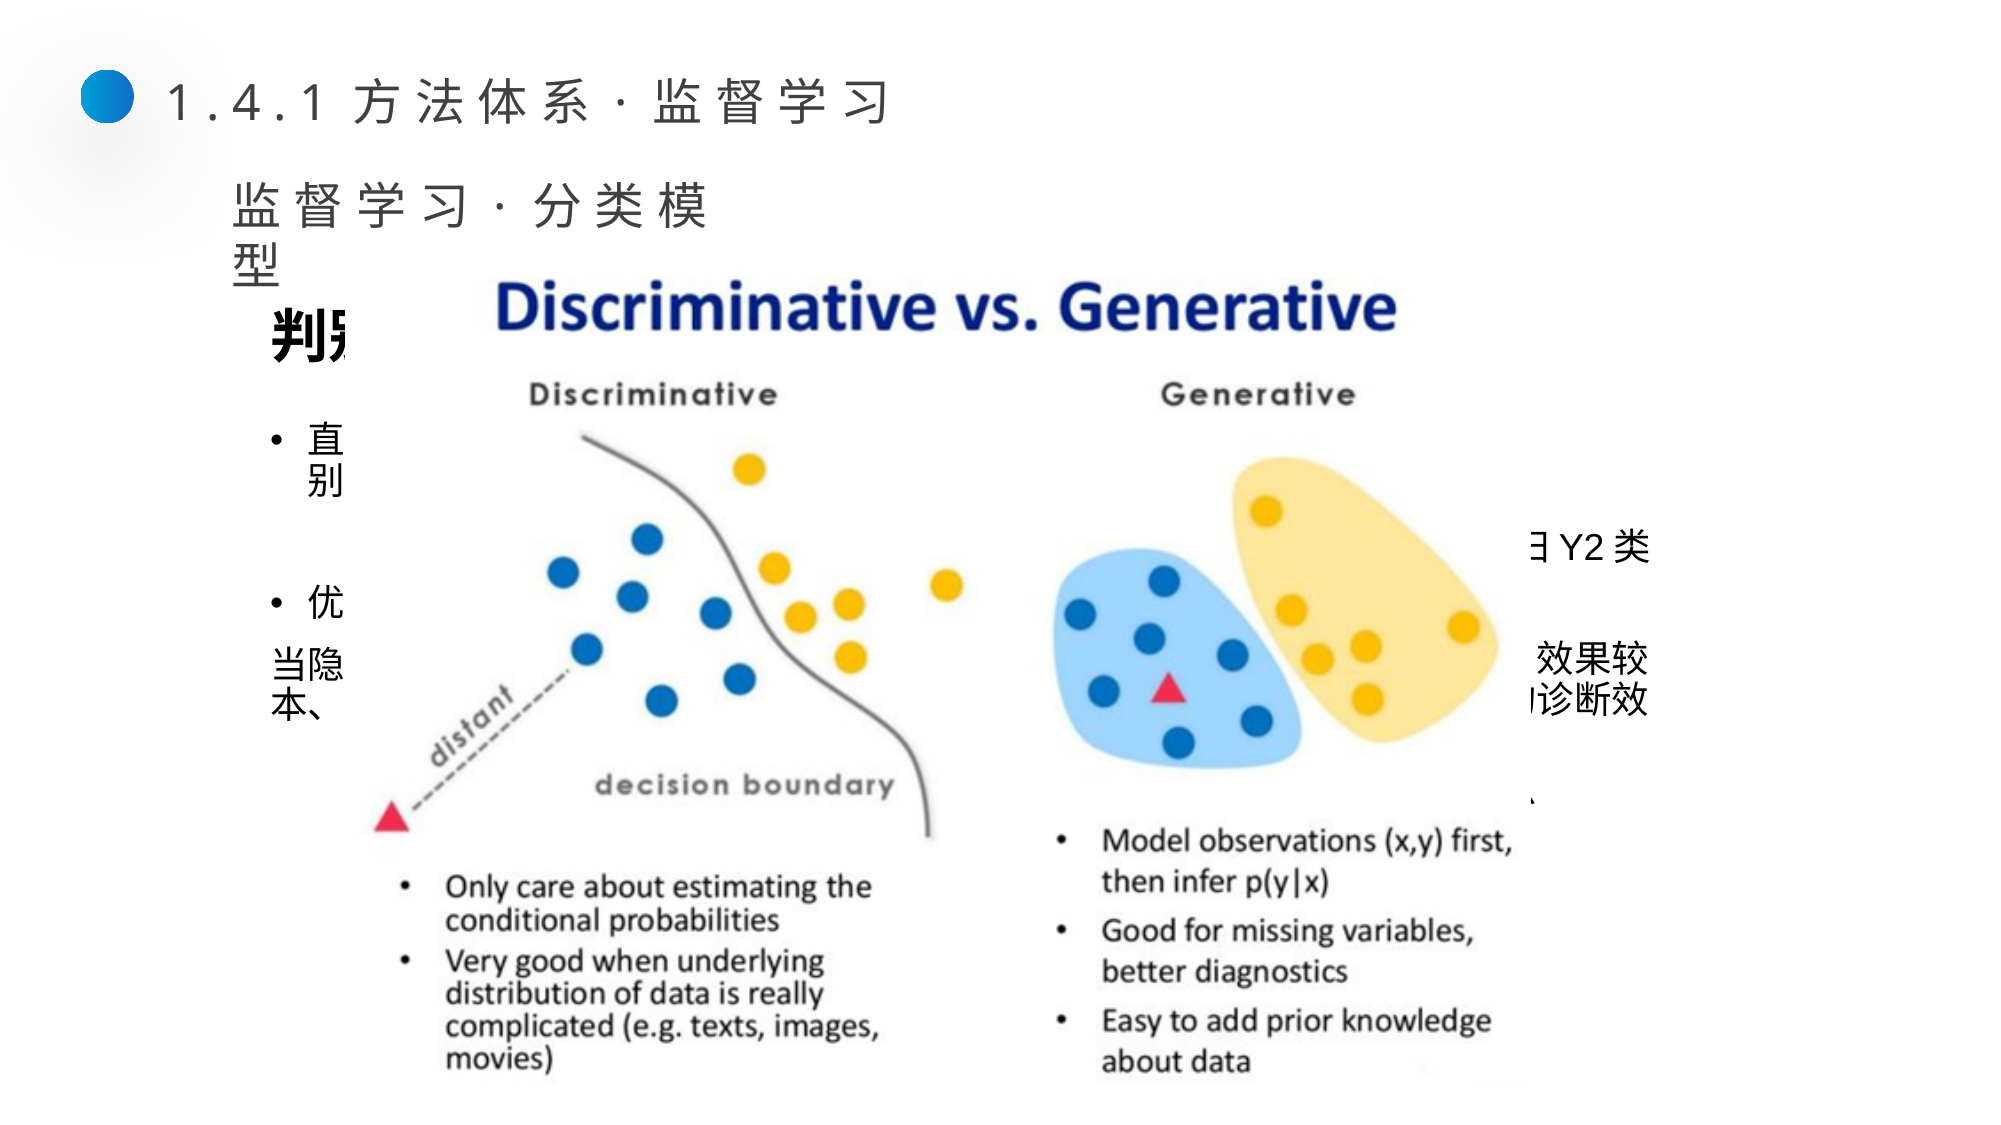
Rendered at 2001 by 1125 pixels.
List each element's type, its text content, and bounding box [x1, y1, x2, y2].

text_box 间接判别：联合概率 e.g. X为数据，Yi为类别 若P(X,Y1)>P(X,Y2),则判归Y2类 优势 存在变量缺失时，效果较好，且具有较好的诊断效果 便于添加先验信息 [1531, 398, 1675, 1088]
text_box 直接判别：非概率模型；概率判别模型（条件概率） 优势： 当隐含数据分布高度复杂（如：文本、图像、视频），效果优良 [254, 413, 855, 1104]
text_box 1.4.1方法体系·监督学习 [150, 62, 1271, 138]
picture [345, 253, 1531, 1088]
text_box 监督学习·分类模型 [216, 167, 735, 242]
text_box [79, 68, 135, 125]
text_box 判别模型 [254, 242, 855, 378]
text_box 生成模型 [1051, 242, 1654, 378]
